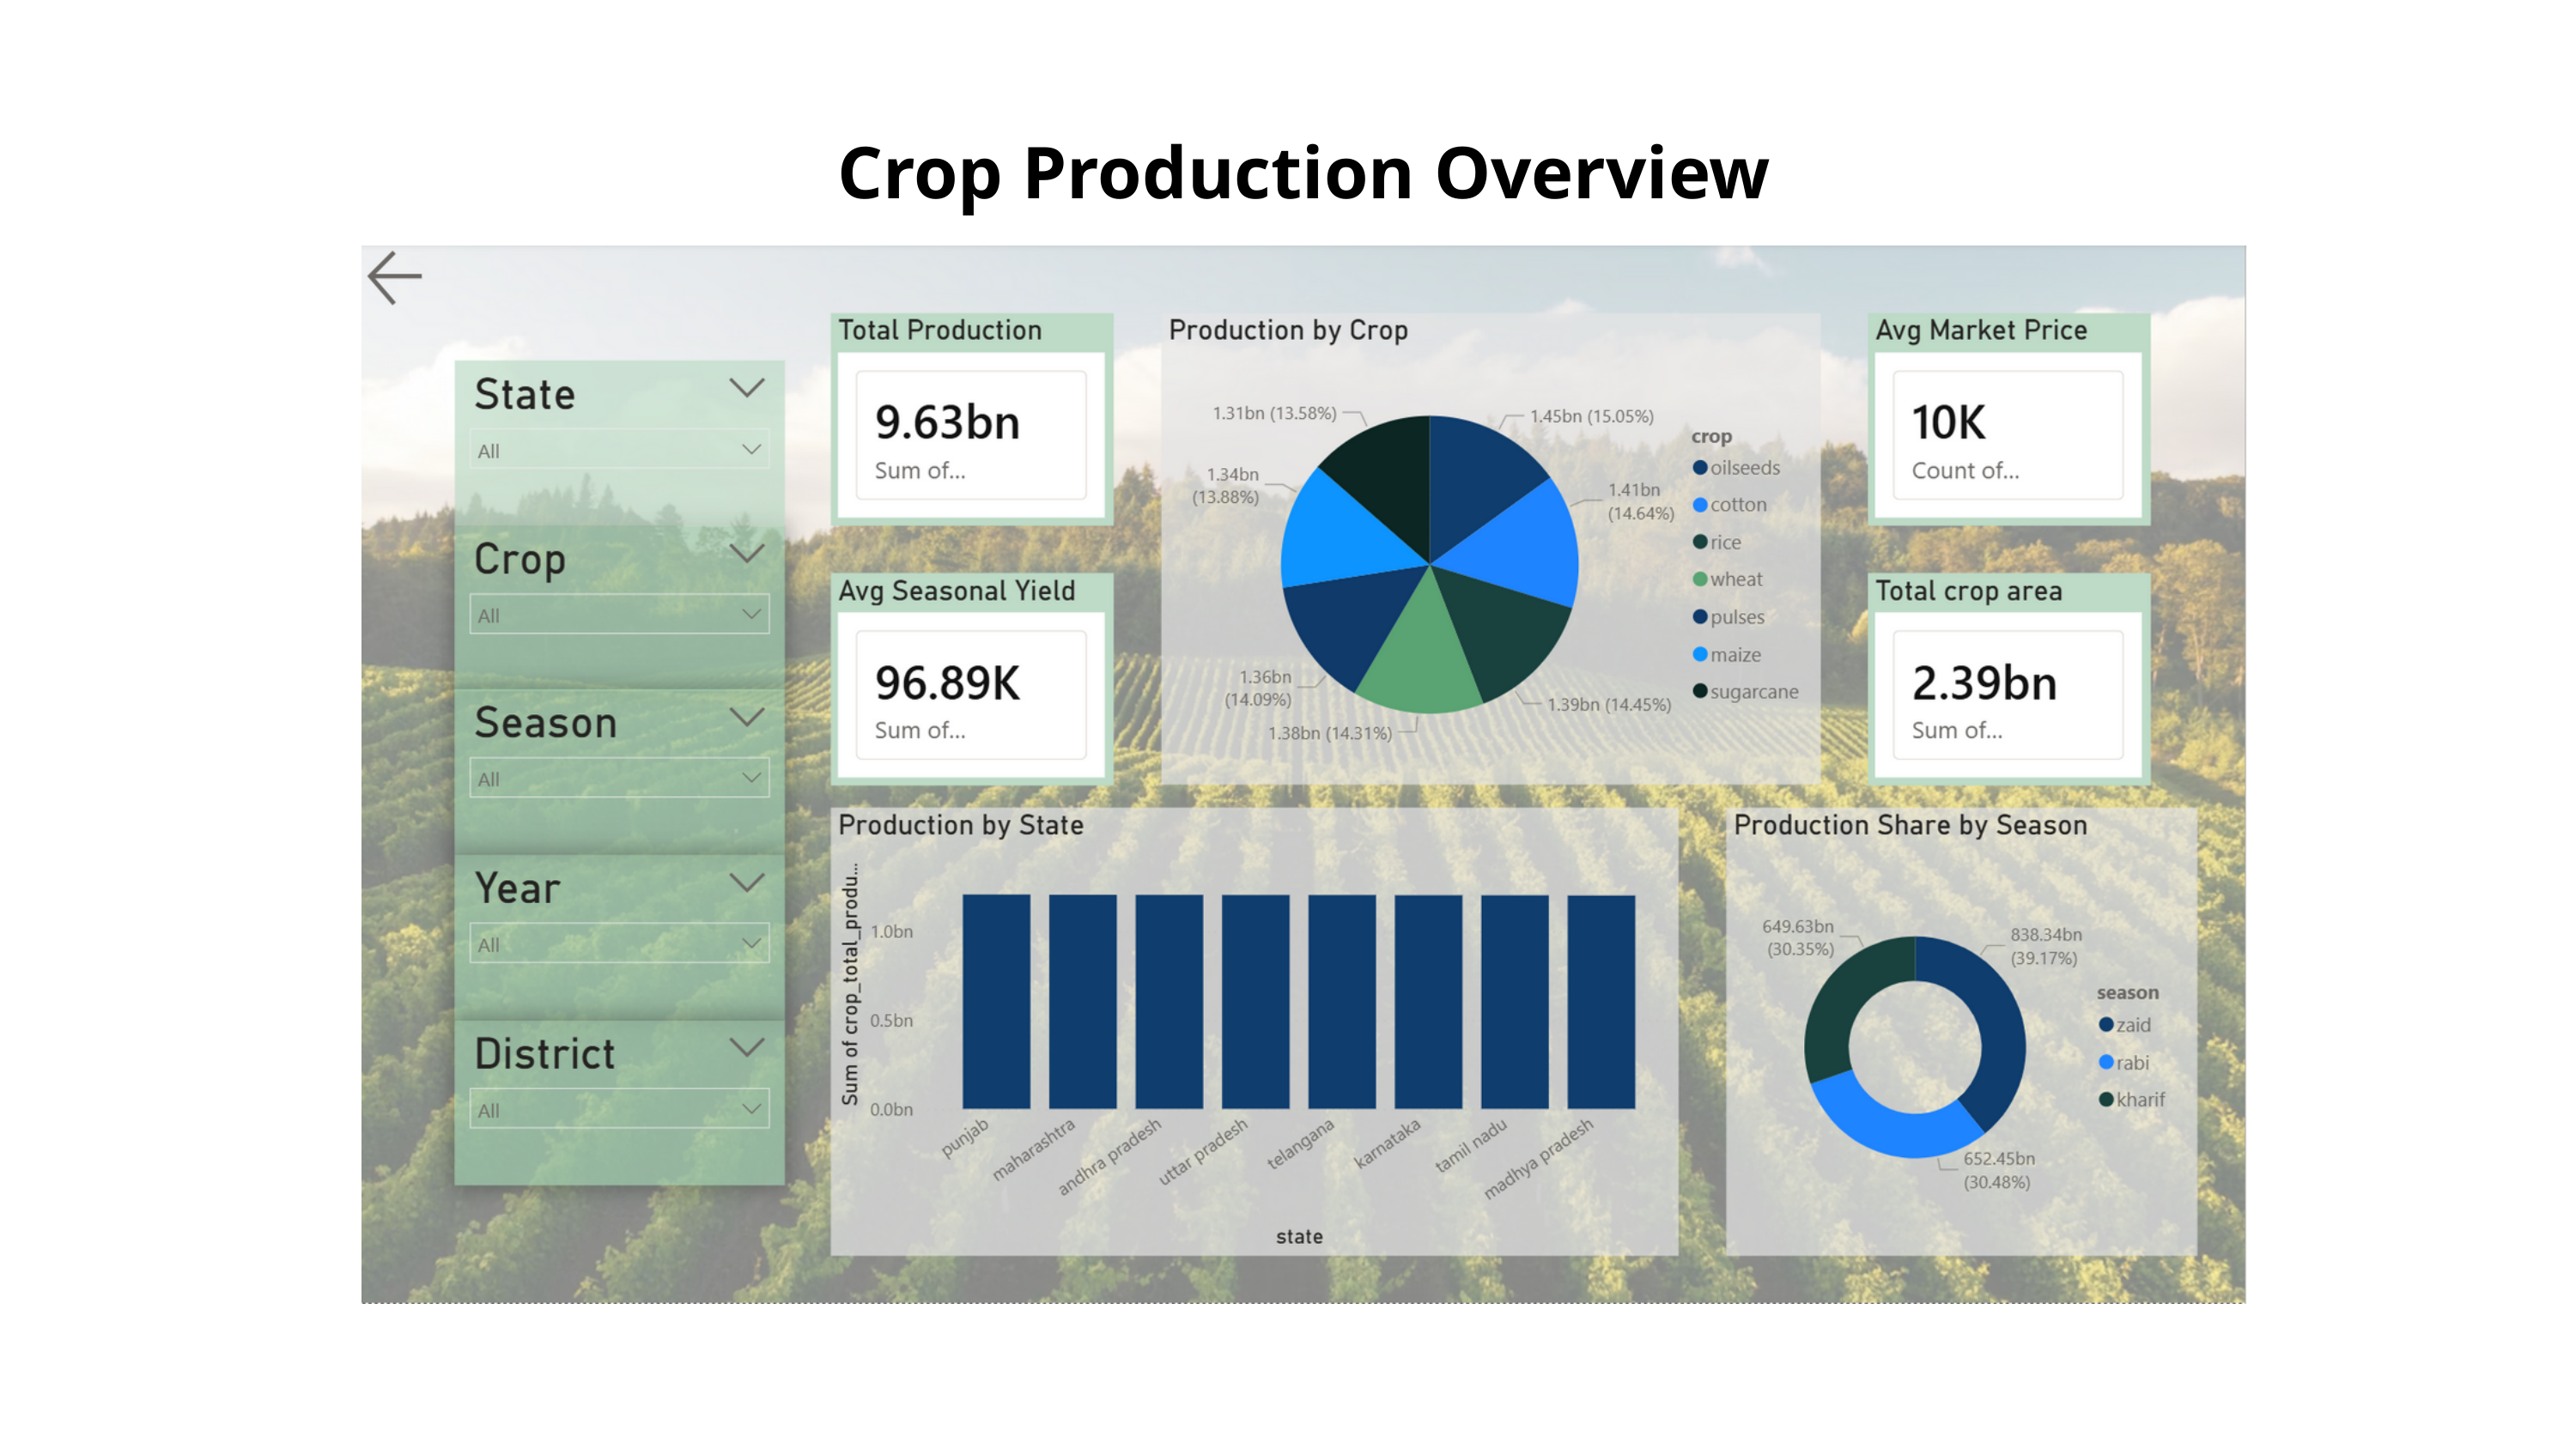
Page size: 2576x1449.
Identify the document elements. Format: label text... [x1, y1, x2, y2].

text_box Crop Production Overview [811, 96, 1797, 213]
text_box [361, 246, 2247, 1304]
